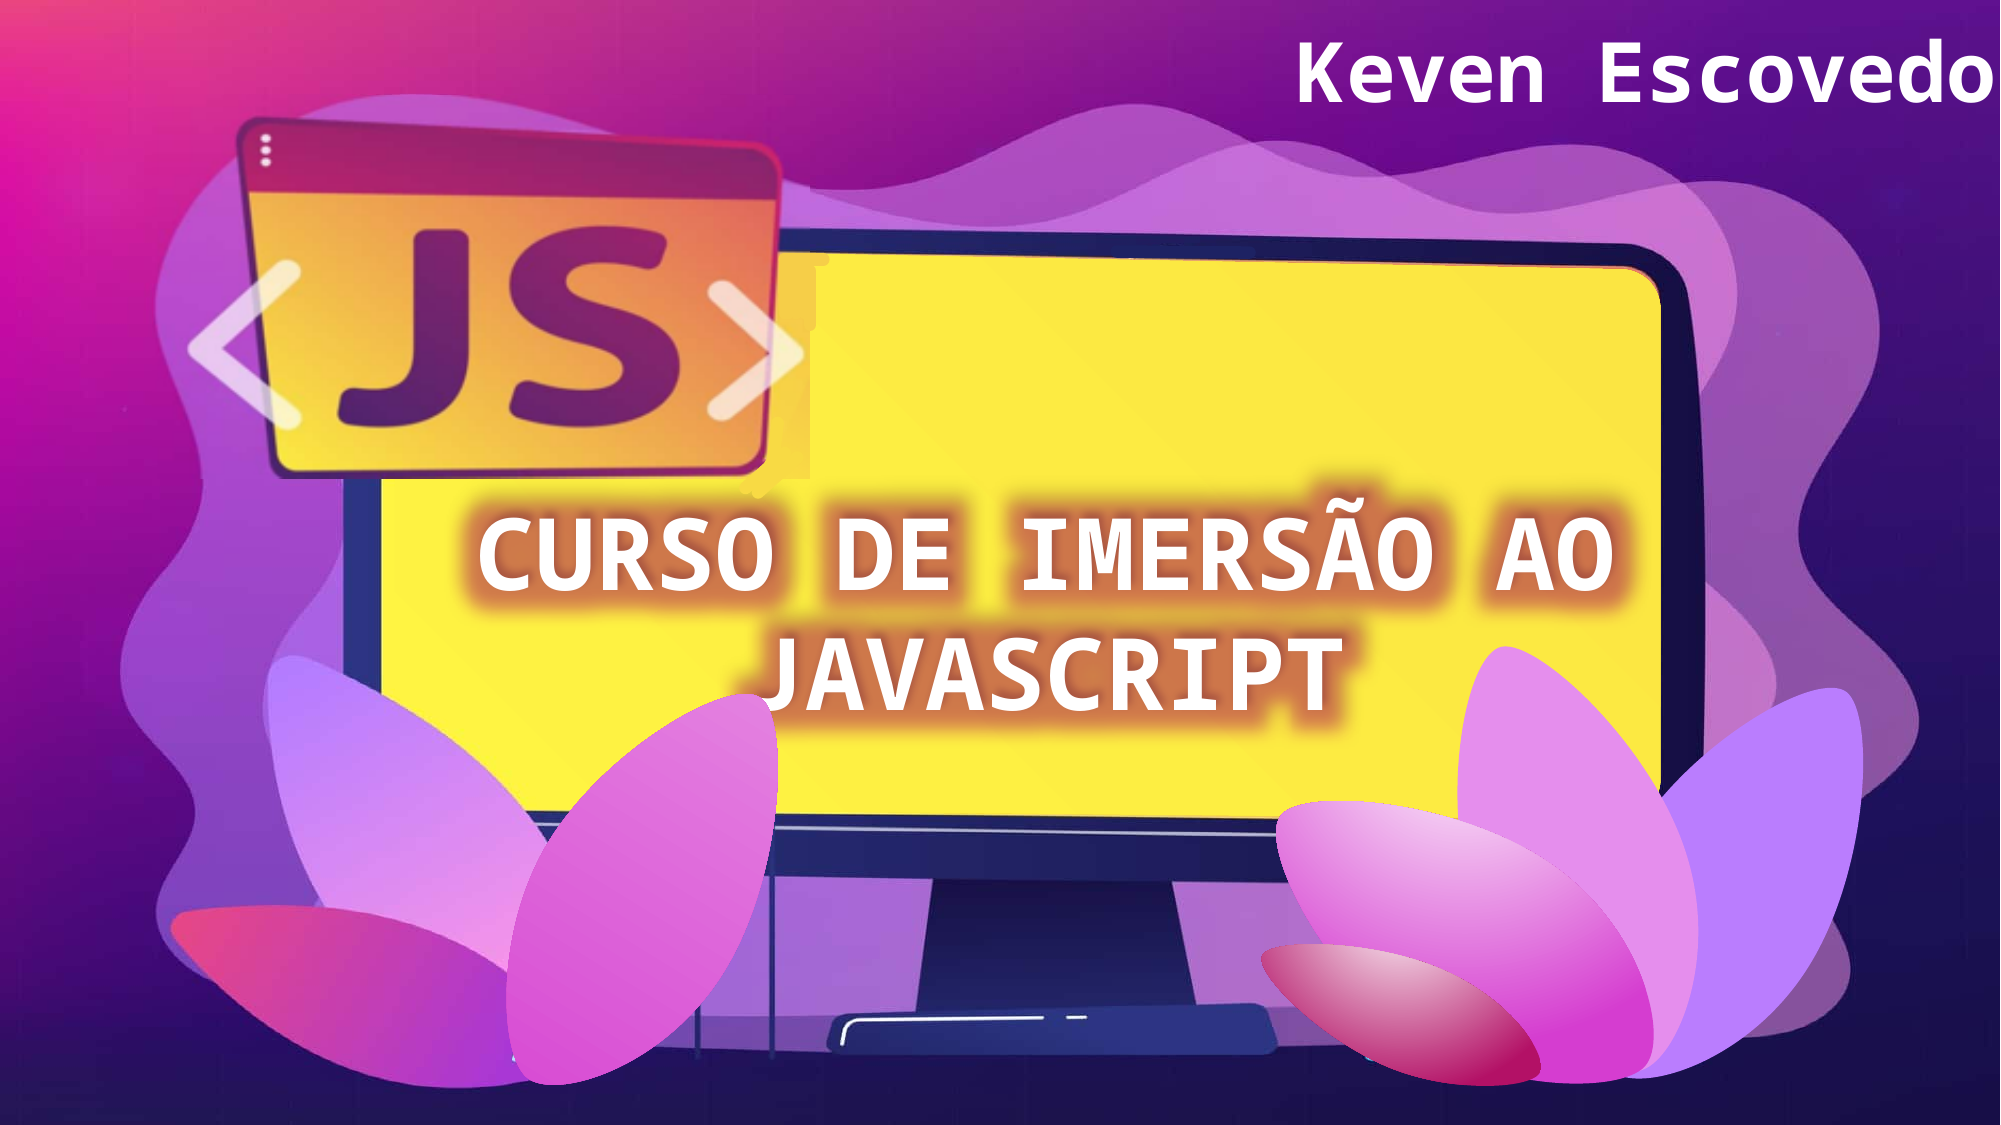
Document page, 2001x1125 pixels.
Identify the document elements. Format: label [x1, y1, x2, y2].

text_box [0, 0, 2000, 1125]
